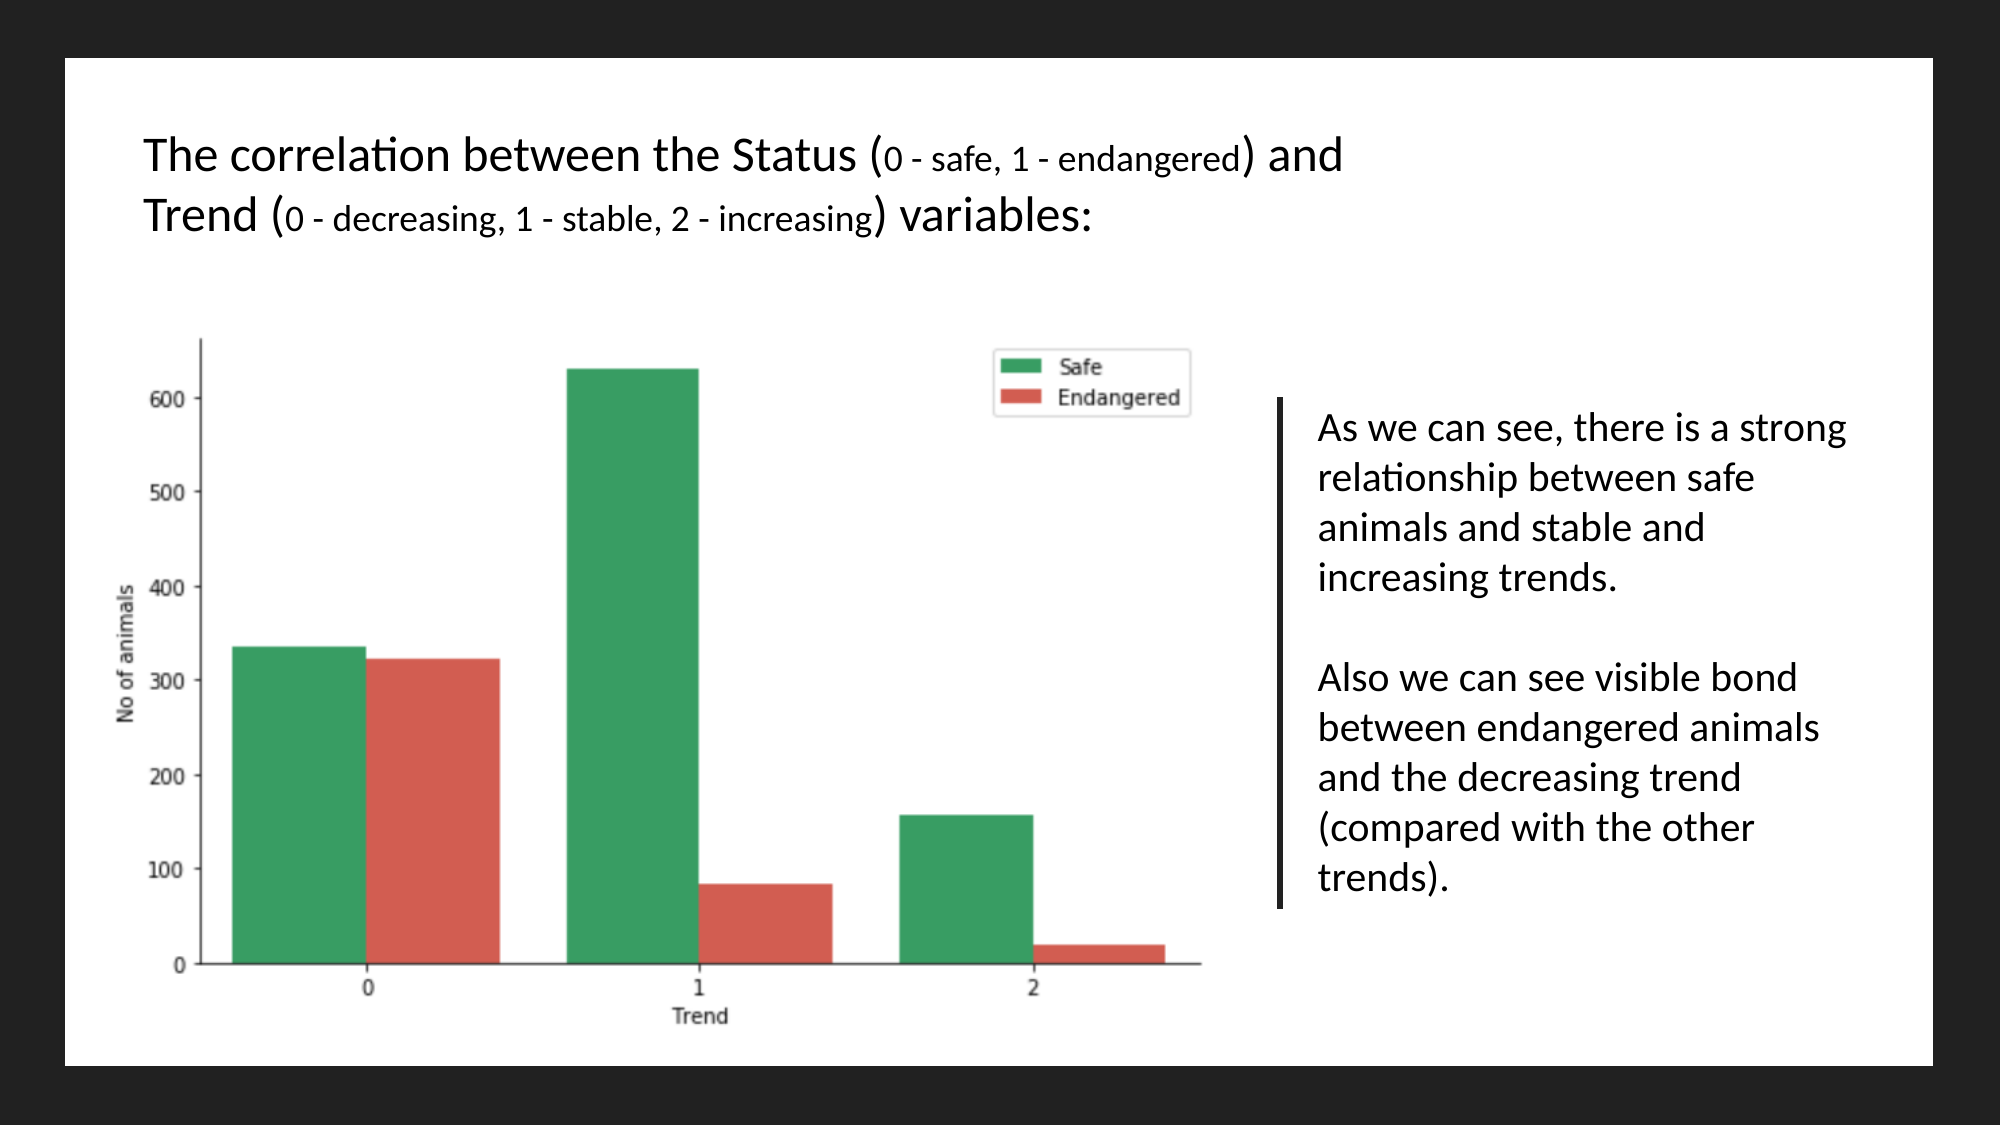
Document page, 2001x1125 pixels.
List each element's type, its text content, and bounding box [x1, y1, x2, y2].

text_box The correlation between the Status (0 - safe, 1 - endangered) and Trend (0 - decreasing, 1 - stable, 2 - increasing) variables: [128, 114, 1382, 250]
text_box As we can see, there is a strong relationship between safe animals and stable and increasing trends. Also we can see visible bond between endangered animals and the decreasing trend (compared with the other trends). [1302, 391, 1867, 907]
picture [102, 329, 1216, 1031]
text_box [58, 51, 1940, 1074]
